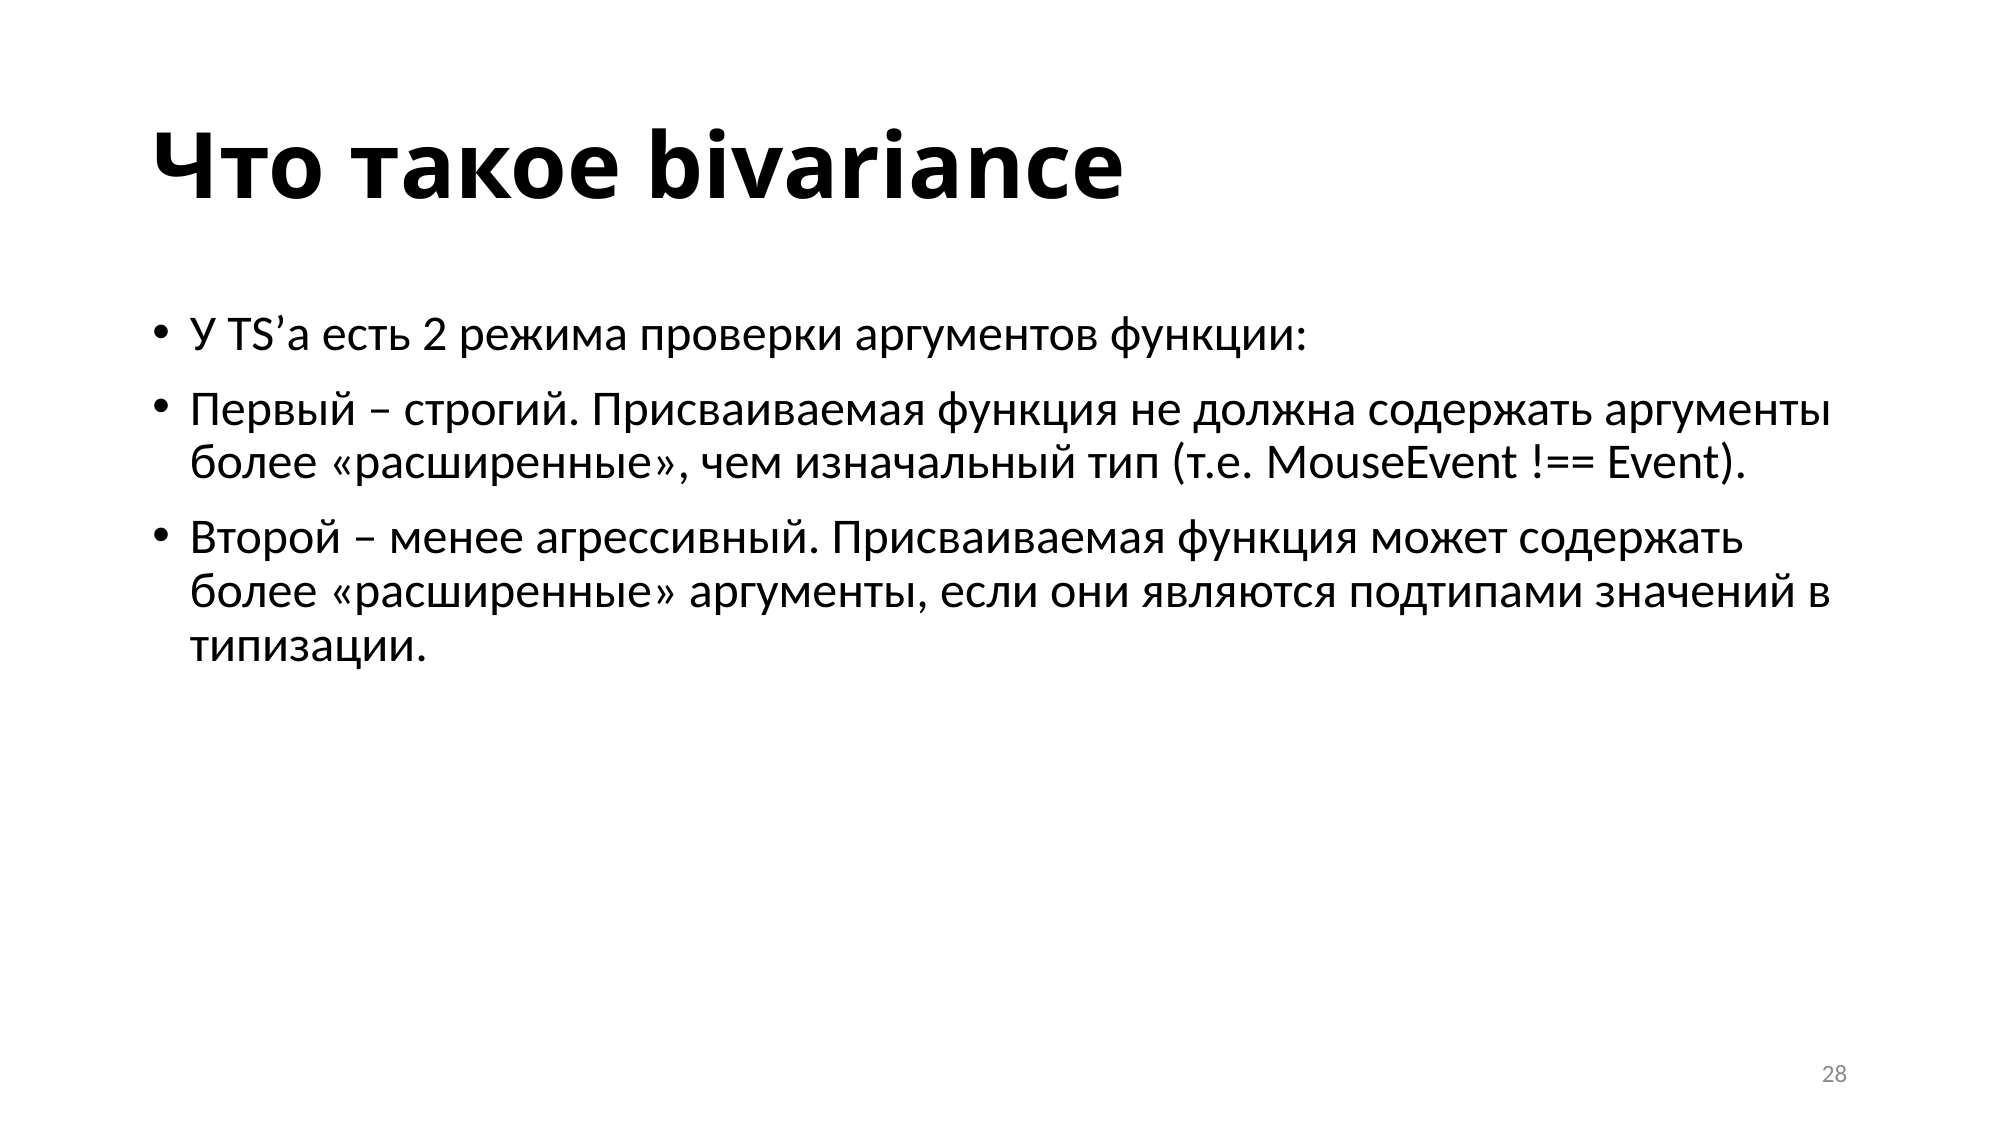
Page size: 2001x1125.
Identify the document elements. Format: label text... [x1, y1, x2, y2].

title Что такое bivariance [137, 59, 1863, 278]
list У TS’а есть 2 режима проверки аргументов функции: Первый – строгий. Присваиваемая функция не должна содержать аргументы более «расширенные», чем изначальный тип (т.е. MouseEvent !== Event). Второй – менее агрессивный. Присваиваемая функция может содержать более «расширенные» аргументы, если они являются подтипами значений в типизации. [137, 299, 1863, 1014]
slide_number 28 [1412, 1042, 1863, 1103]
